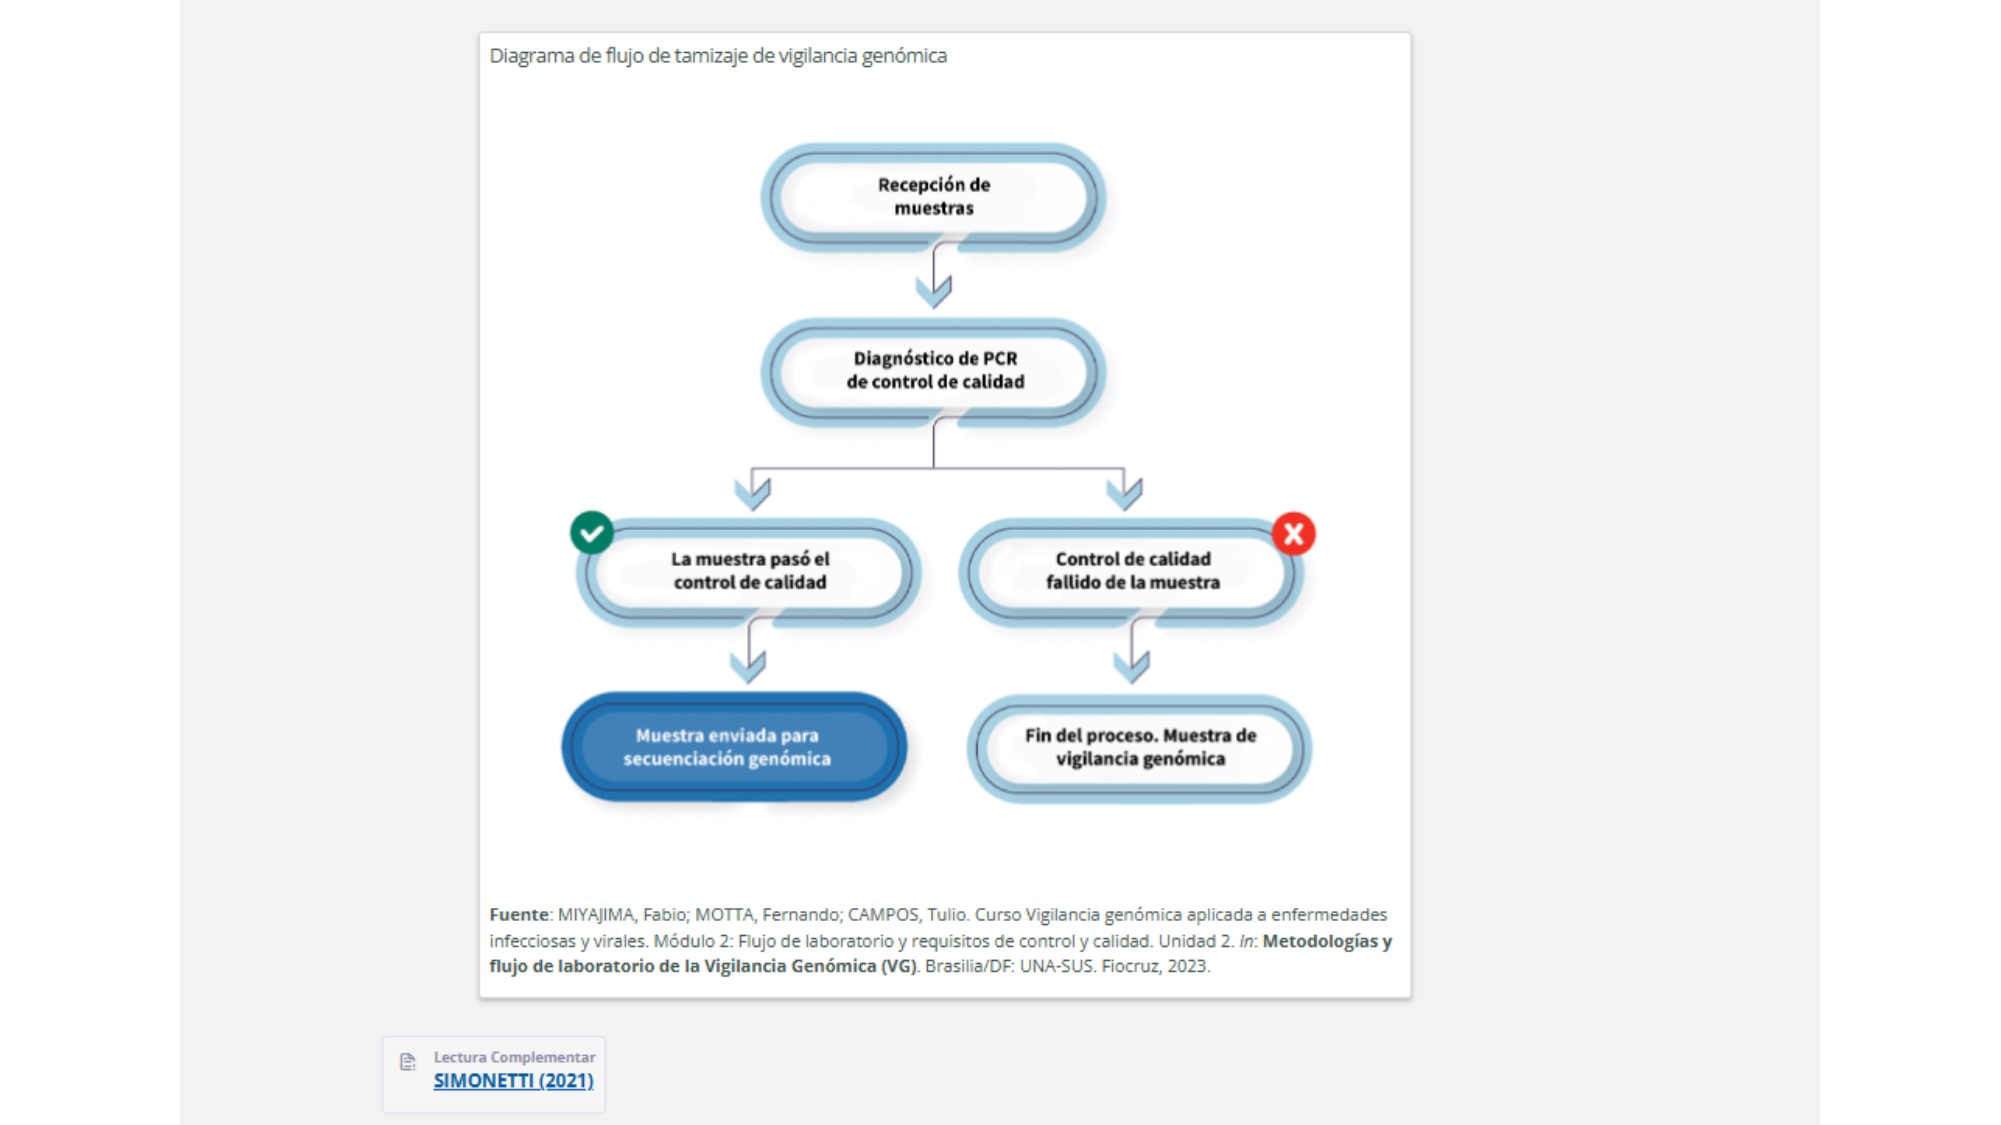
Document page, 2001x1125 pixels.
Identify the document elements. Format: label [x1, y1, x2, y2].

picture [179, 0, 1821, 1125]
